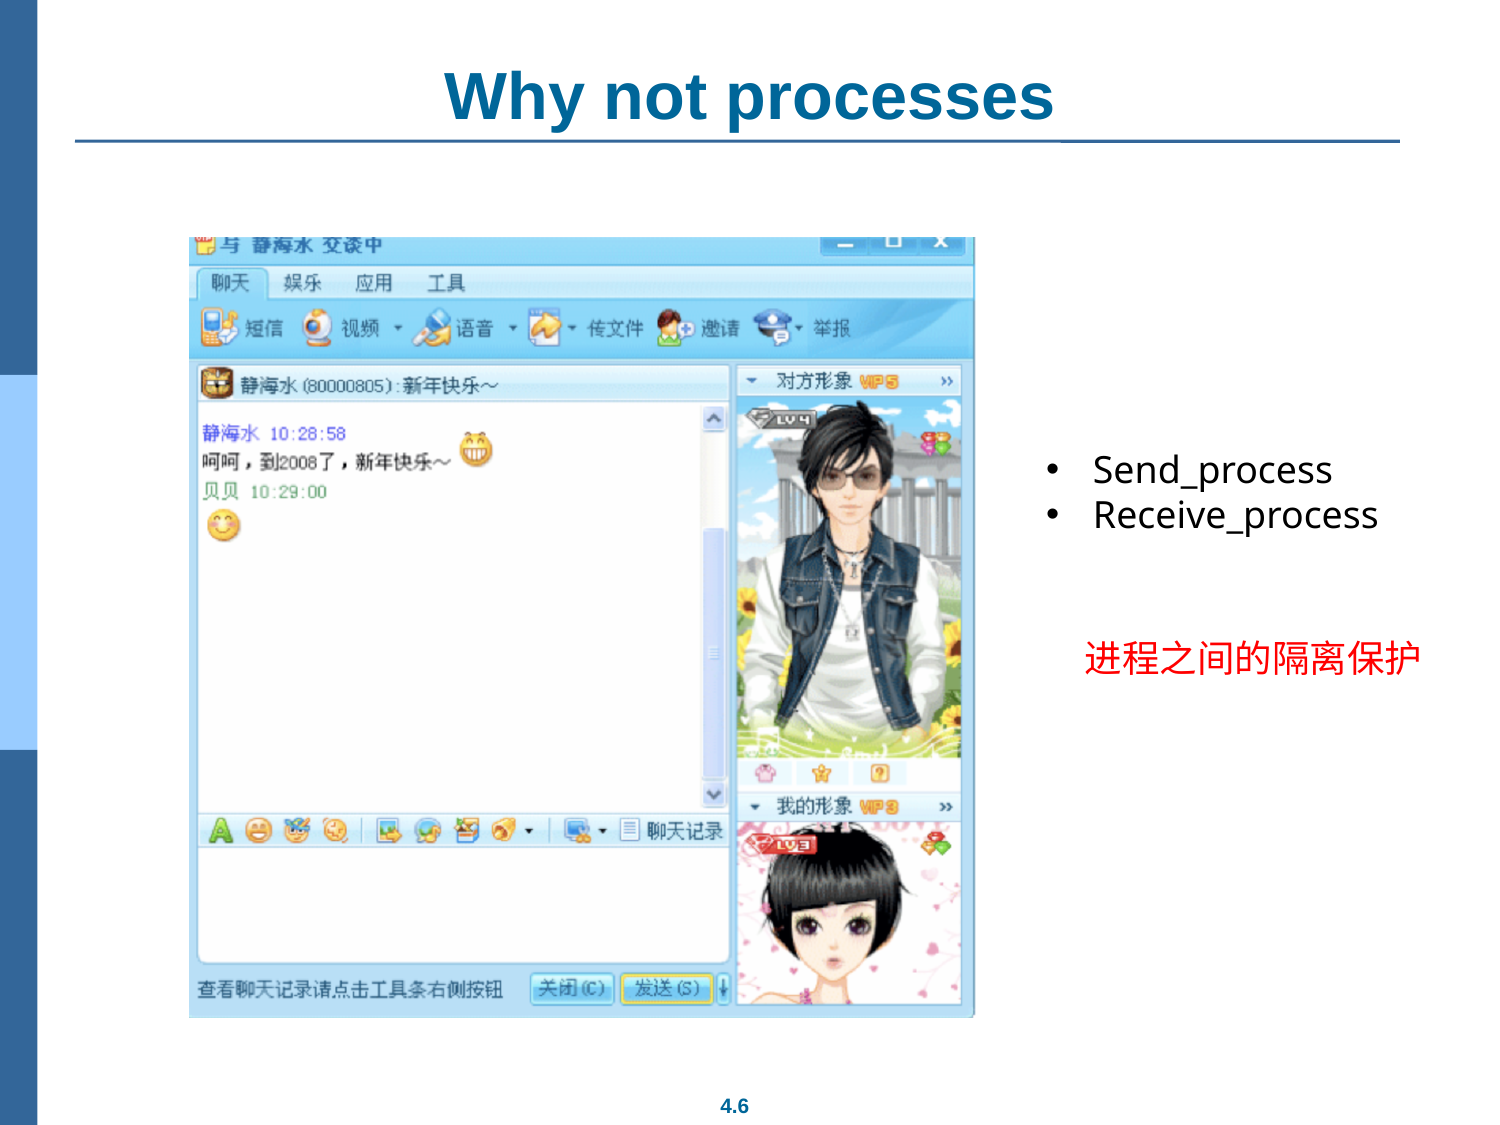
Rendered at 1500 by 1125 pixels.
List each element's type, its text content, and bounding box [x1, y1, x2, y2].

text_box Send_process Receive_process [1031, 438, 1456, 543]
text_box 进程之间的隔离保护 [1069, 627, 1437, 687]
title Why not processes [75, 45, 1425, 141]
picture [188, 237, 980, 1018]
